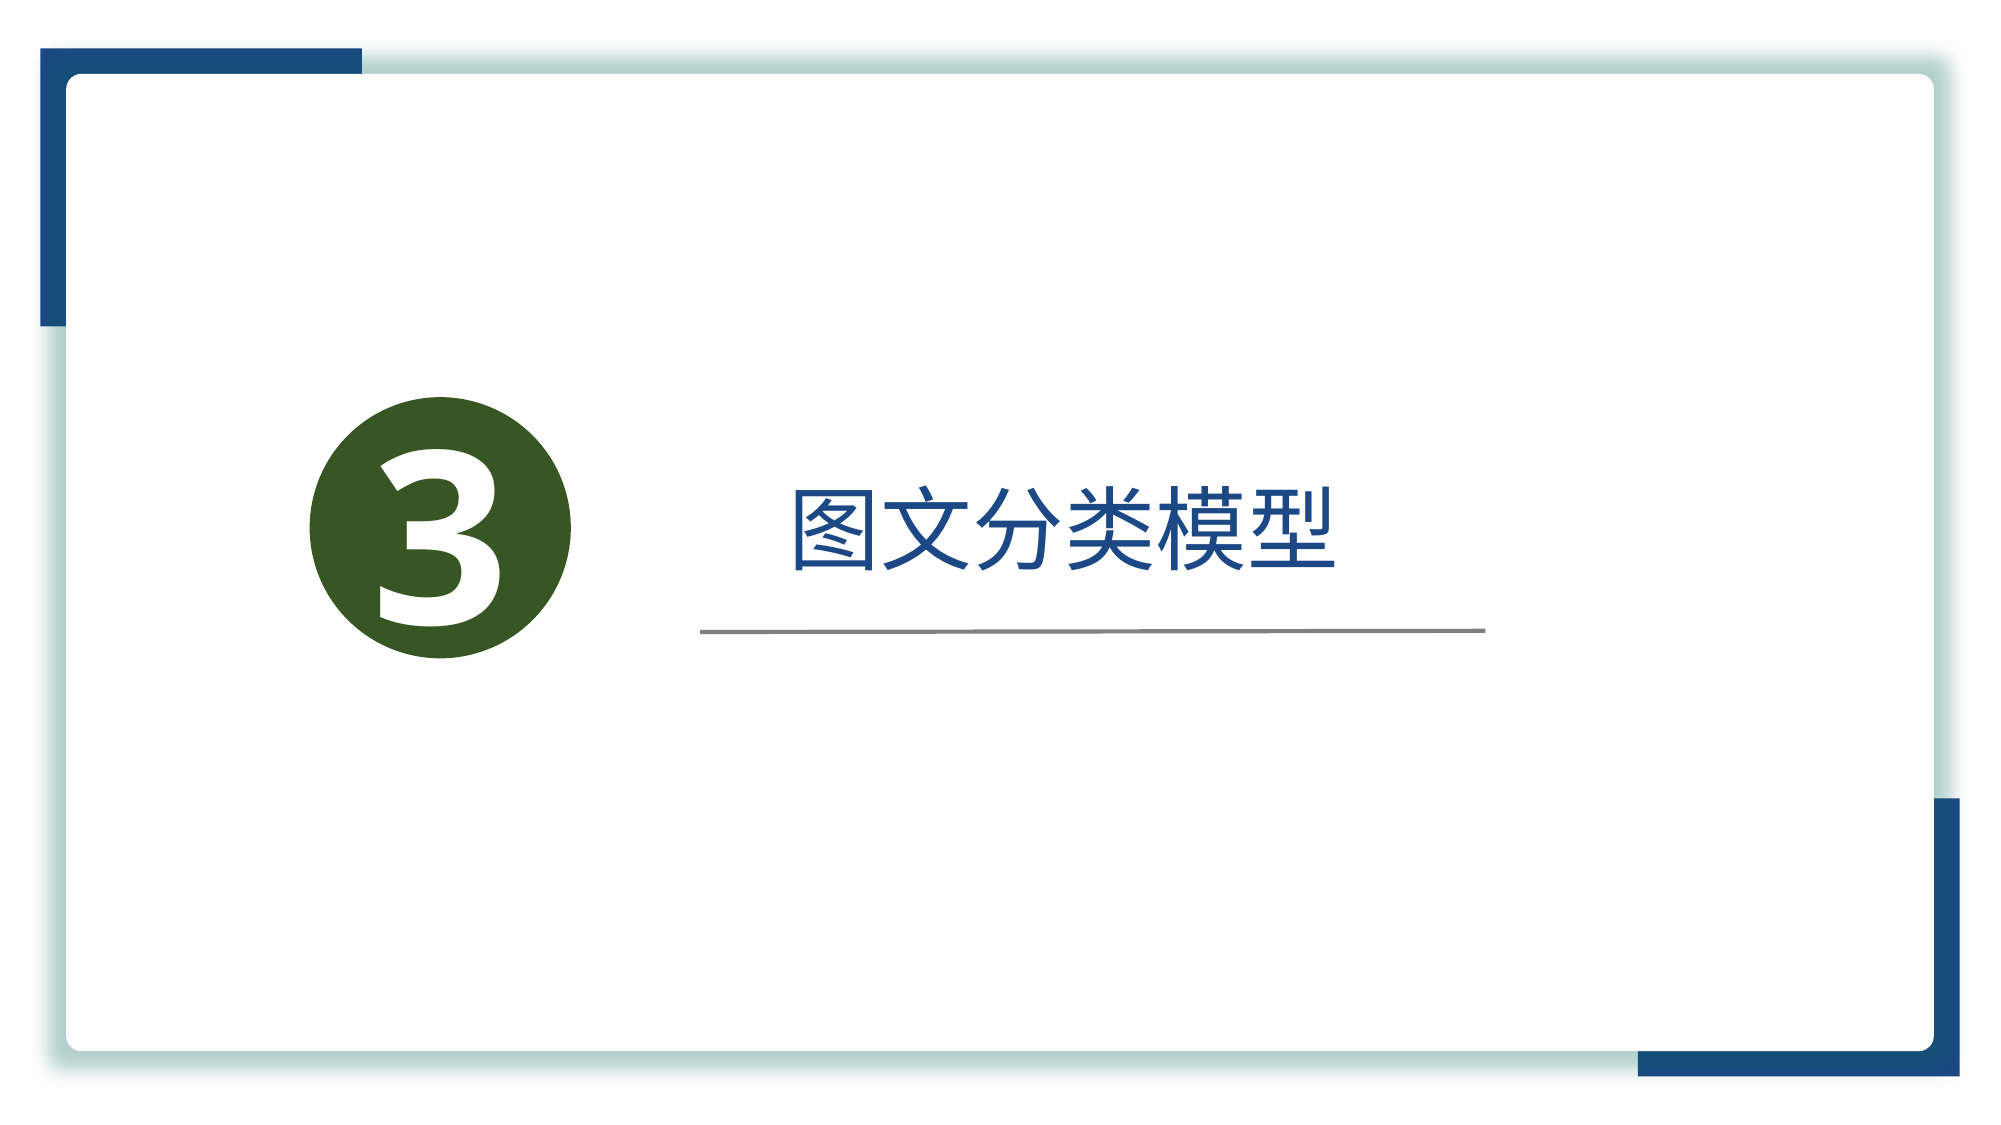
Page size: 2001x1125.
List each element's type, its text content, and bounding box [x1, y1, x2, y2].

text_box 3 [308, 396, 572, 660]
text_box 图文分类模型 [628, 464, 1500, 590]
text_box [65, 72, 1935, 1053]
text_box [39, 47, 56, 64]
text_box [1947, 1063, 1961, 1077]
